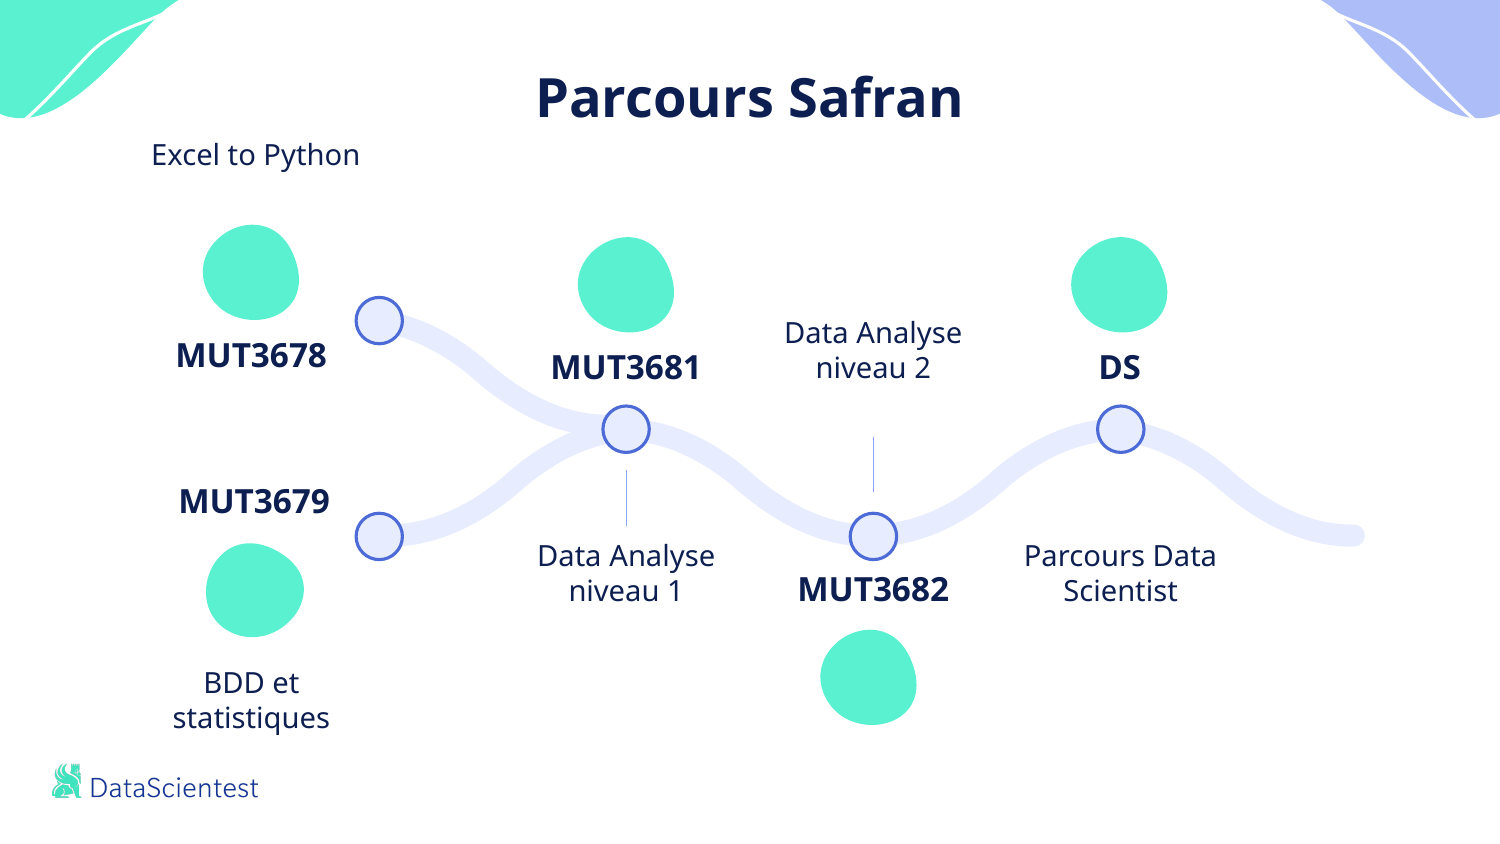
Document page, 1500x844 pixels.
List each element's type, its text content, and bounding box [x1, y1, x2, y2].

text_box [397, 314, 507, 404]
text_box MUT3681 [507, 328, 746, 404]
text_box [820, 633, 917, 725]
text_box [356, 297, 403, 344]
text_box MUT3682 [754, 569, 993, 633]
text_box MUT3679 [135, 462, 350, 546]
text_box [355, 405, 1366, 560]
text_box Data Analyse niveau 2 [754, 299, 993, 404]
picture [52, 763, 258, 798]
text_box Parcours Data Scientist [1001, 569, 1240, 655]
text_box [202, 253, 300, 316]
text_box DS [1000, 328, 1239, 404]
title Parcours Safran [210, 48, 1289, 143]
text_box [1071, 237, 1168, 328]
text_box Data Analyse niveau 1 [507, 569, 746, 655]
text_box Excel to Python [140, 121, 379, 253]
text_box [205, 546, 304, 638]
text_box BDD et statistiques [132, 649, 371, 781]
text_box [577, 237, 675, 328]
text_box MUT3678 [132, 316, 371, 399]
